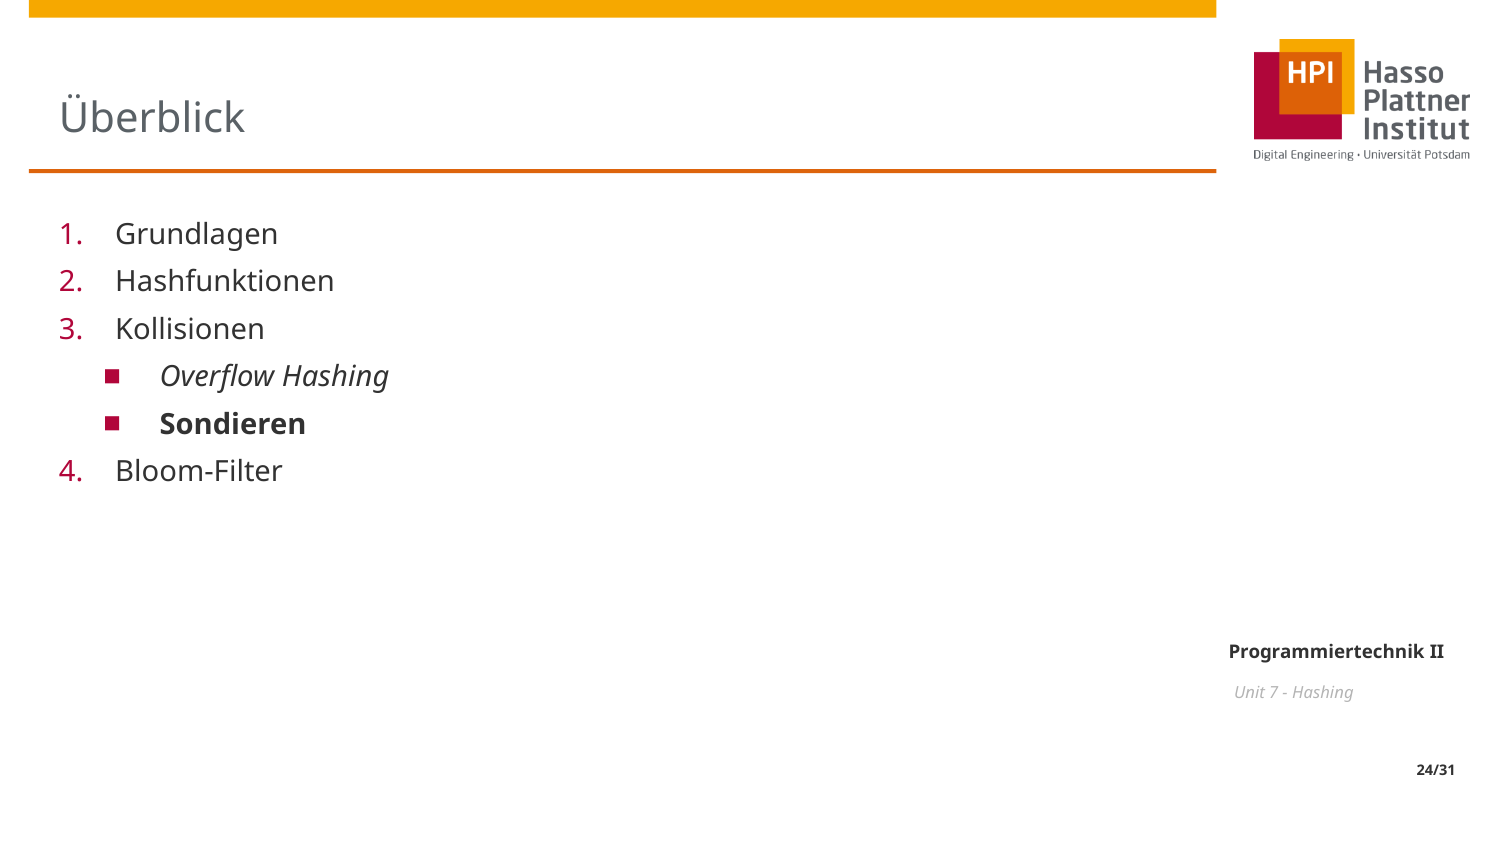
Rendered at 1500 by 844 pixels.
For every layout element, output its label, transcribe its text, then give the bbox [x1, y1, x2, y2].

picture [1254, 39, 1470, 161]
list Grundlagen Hashfunktionen Kollisionen Overflow Hashing Sondieren Bloom-Filter [58, 203, 1187, 788]
title Überblick [58, 17, 1187, 170]
